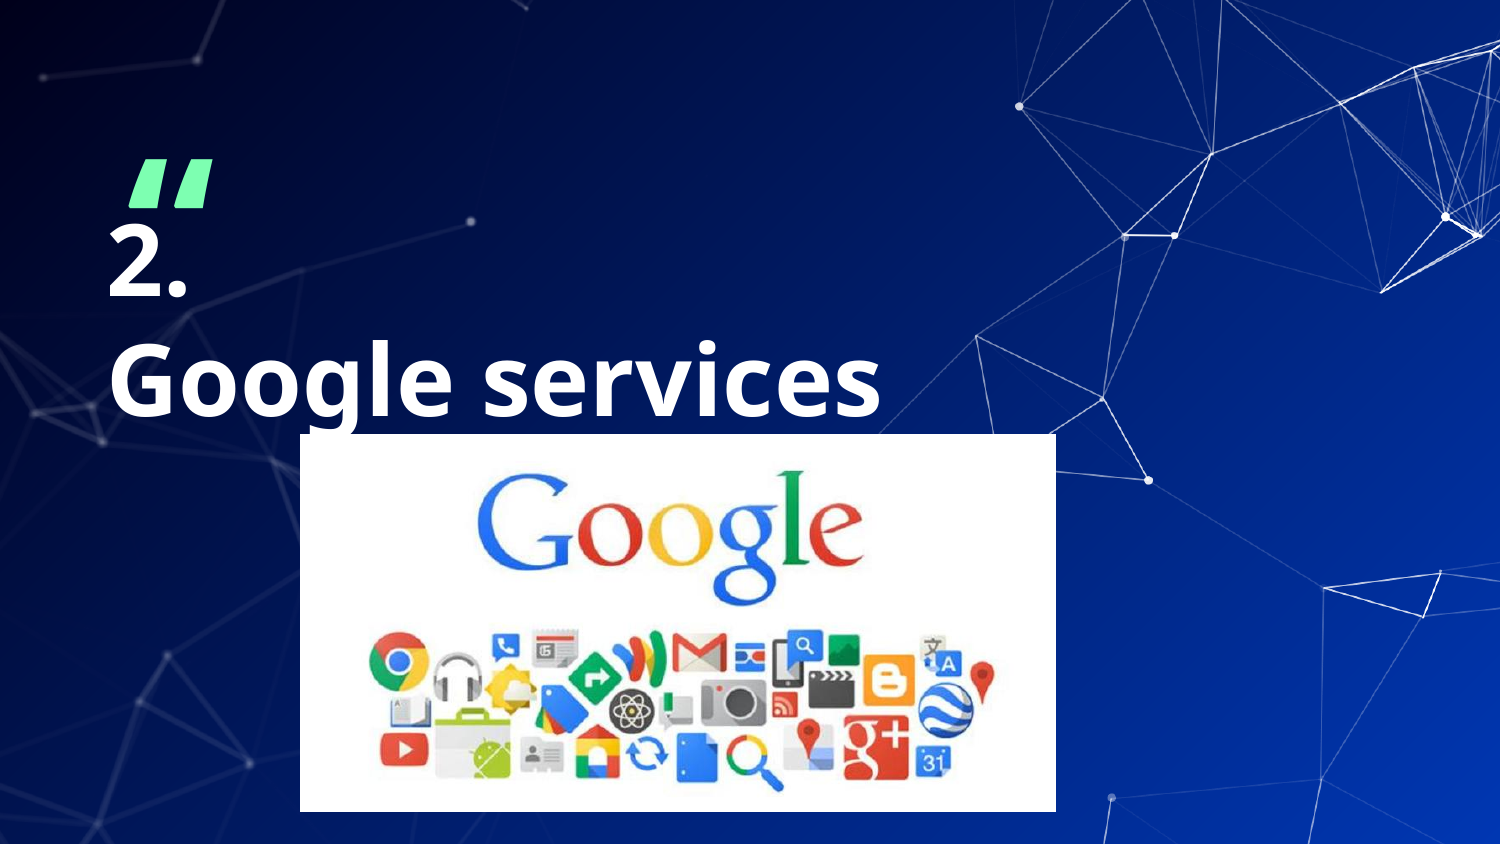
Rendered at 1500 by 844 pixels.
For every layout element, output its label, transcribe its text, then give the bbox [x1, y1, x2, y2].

text_box 2. Google services [91, 189, 1134, 444]
picture [0, 0, 1500, 844]
list [433, 129, 1281, 800]
